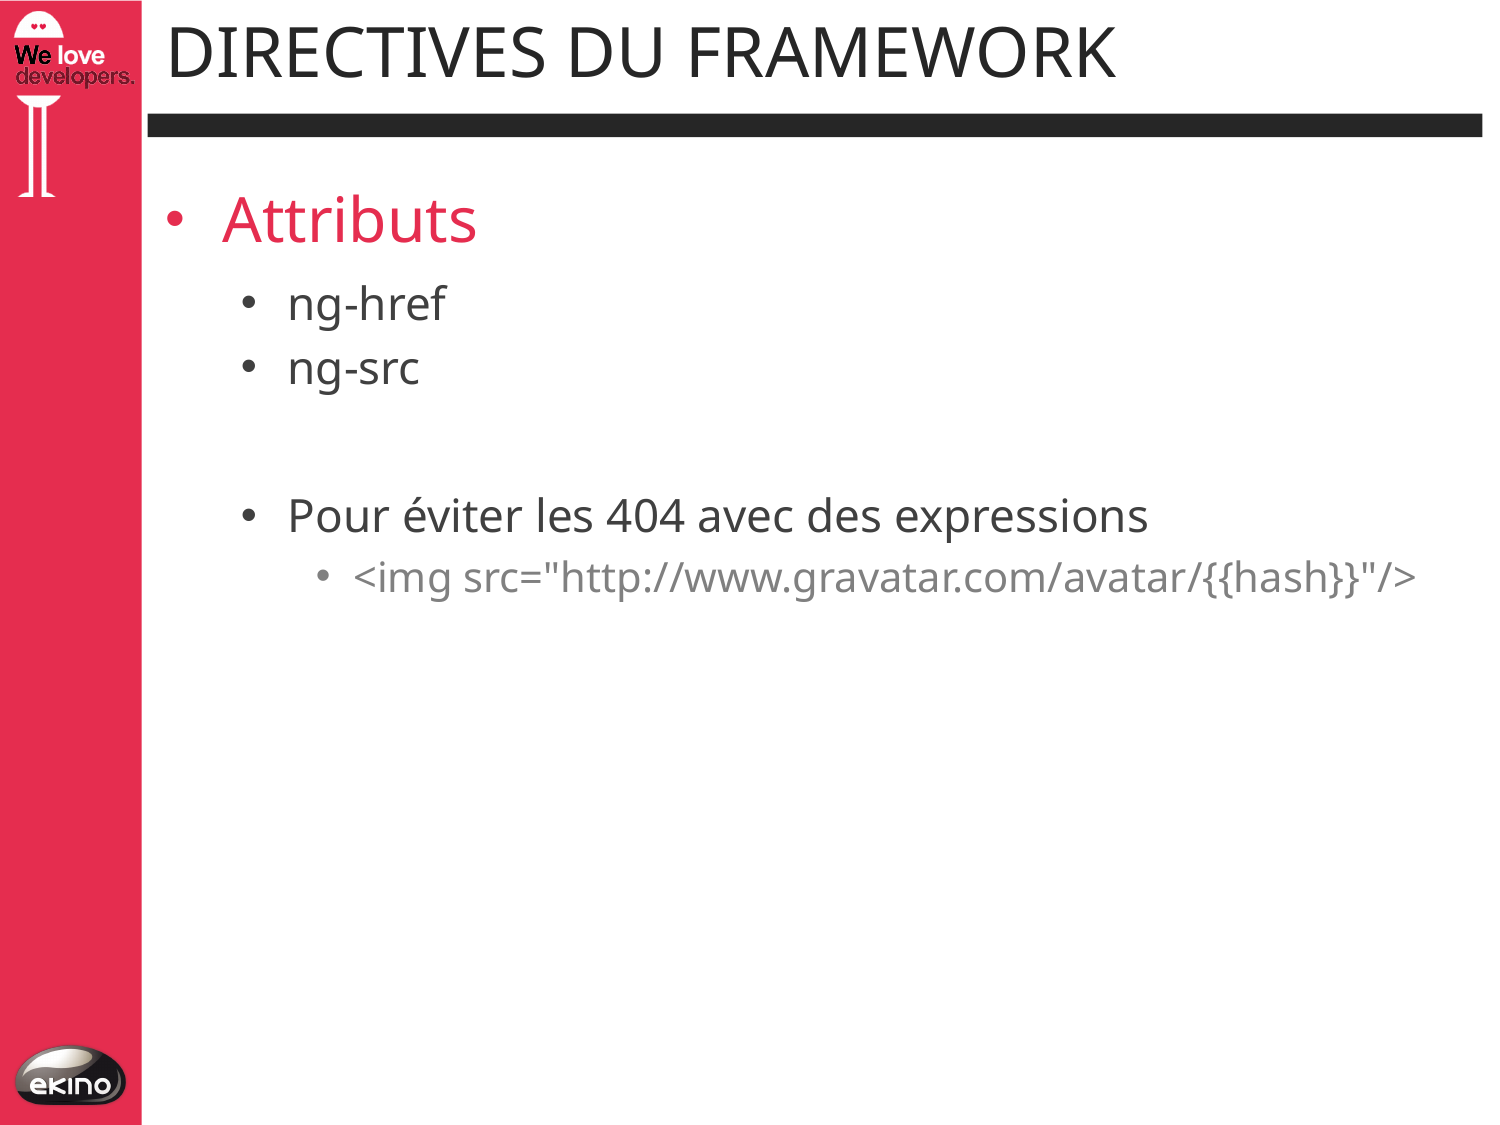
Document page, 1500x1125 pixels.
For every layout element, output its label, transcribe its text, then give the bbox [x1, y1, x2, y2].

title Directives du framework [151, 0, 1483, 99]
list Attributs ng-href ng-src Pour éviter les 404 avec des expressions <img src="http://www.gravatar.com/avatar/{{hash}}"/> [151, 172, 1483, 1043]
picture [11, 1041, 130, 1109]
picture [6, 1, 136, 197]
